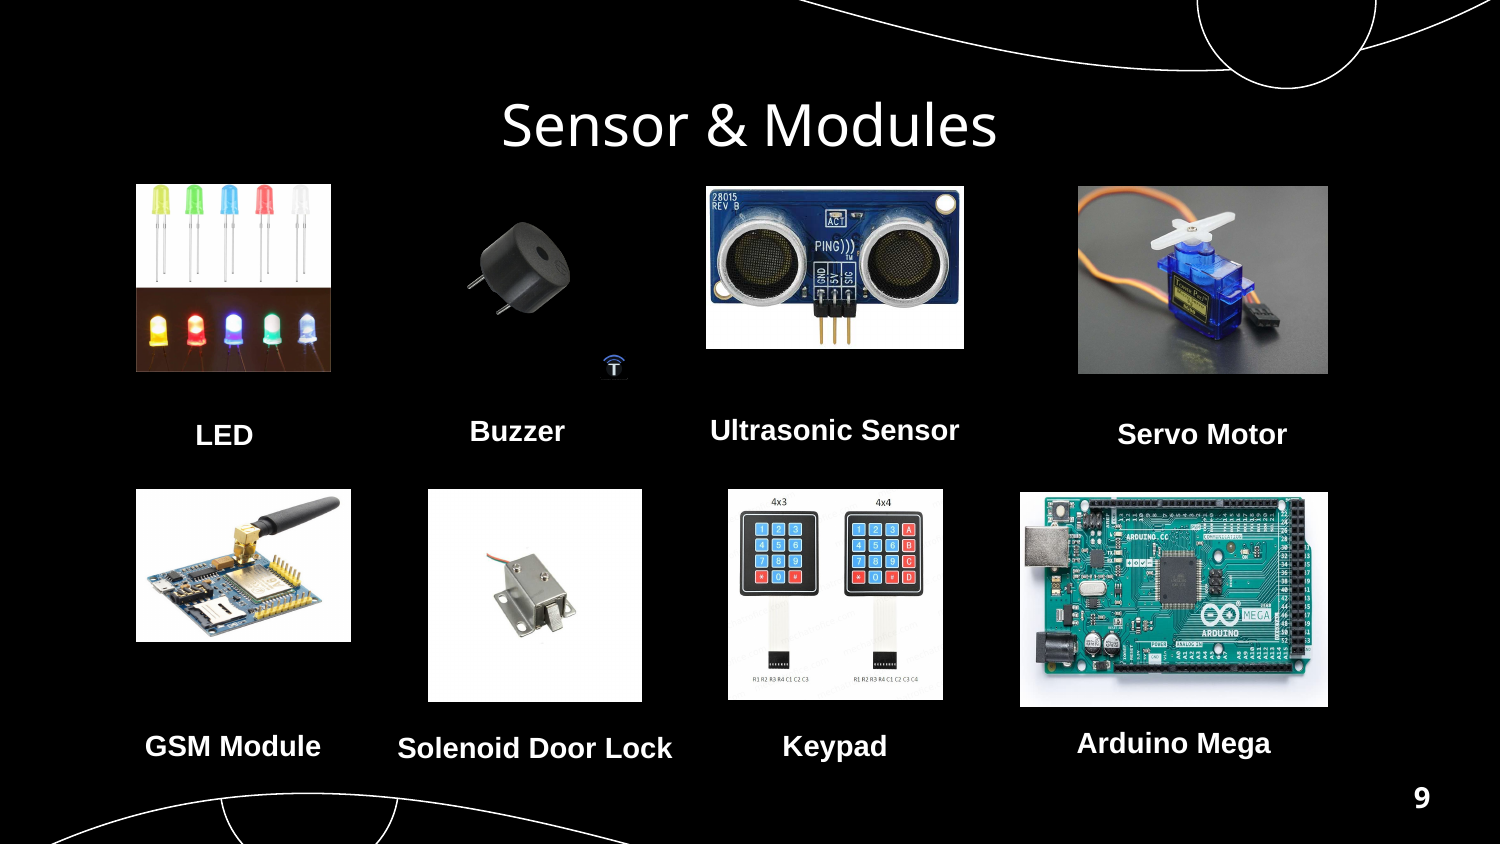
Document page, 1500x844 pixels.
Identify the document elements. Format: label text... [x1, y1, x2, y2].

picture [1020, 492, 1328, 708]
picture [135, 489, 351, 642]
picture [1077, 186, 1328, 374]
text_box Buzzer [443, 404, 592, 455]
text_box Servo Motor [1049, 408, 1356, 459]
title Sensor & Modules [118, 72, 1382, 167]
text_box Keypad [681, 720, 989, 770]
picture [135, 184, 331, 372]
text_box Arduino Mega [1020, 717, 1328, 768]
text_box Solenoid Door Lock [381, 721, 689, 772]
picture [727, 489, 943, 700]
text_box LED [166, 408, 283, 459]
text_box 9 [1399, 771, 1446, 822]
picture [706, 186, 964, 350]
picture [402, 152, 635, 385]
picture [428, 489, 642, 703]
text_box Ultrasonic Sensor [681, 404, 989, 454]
text_box GSM Module [80, 720, 387, 770]
